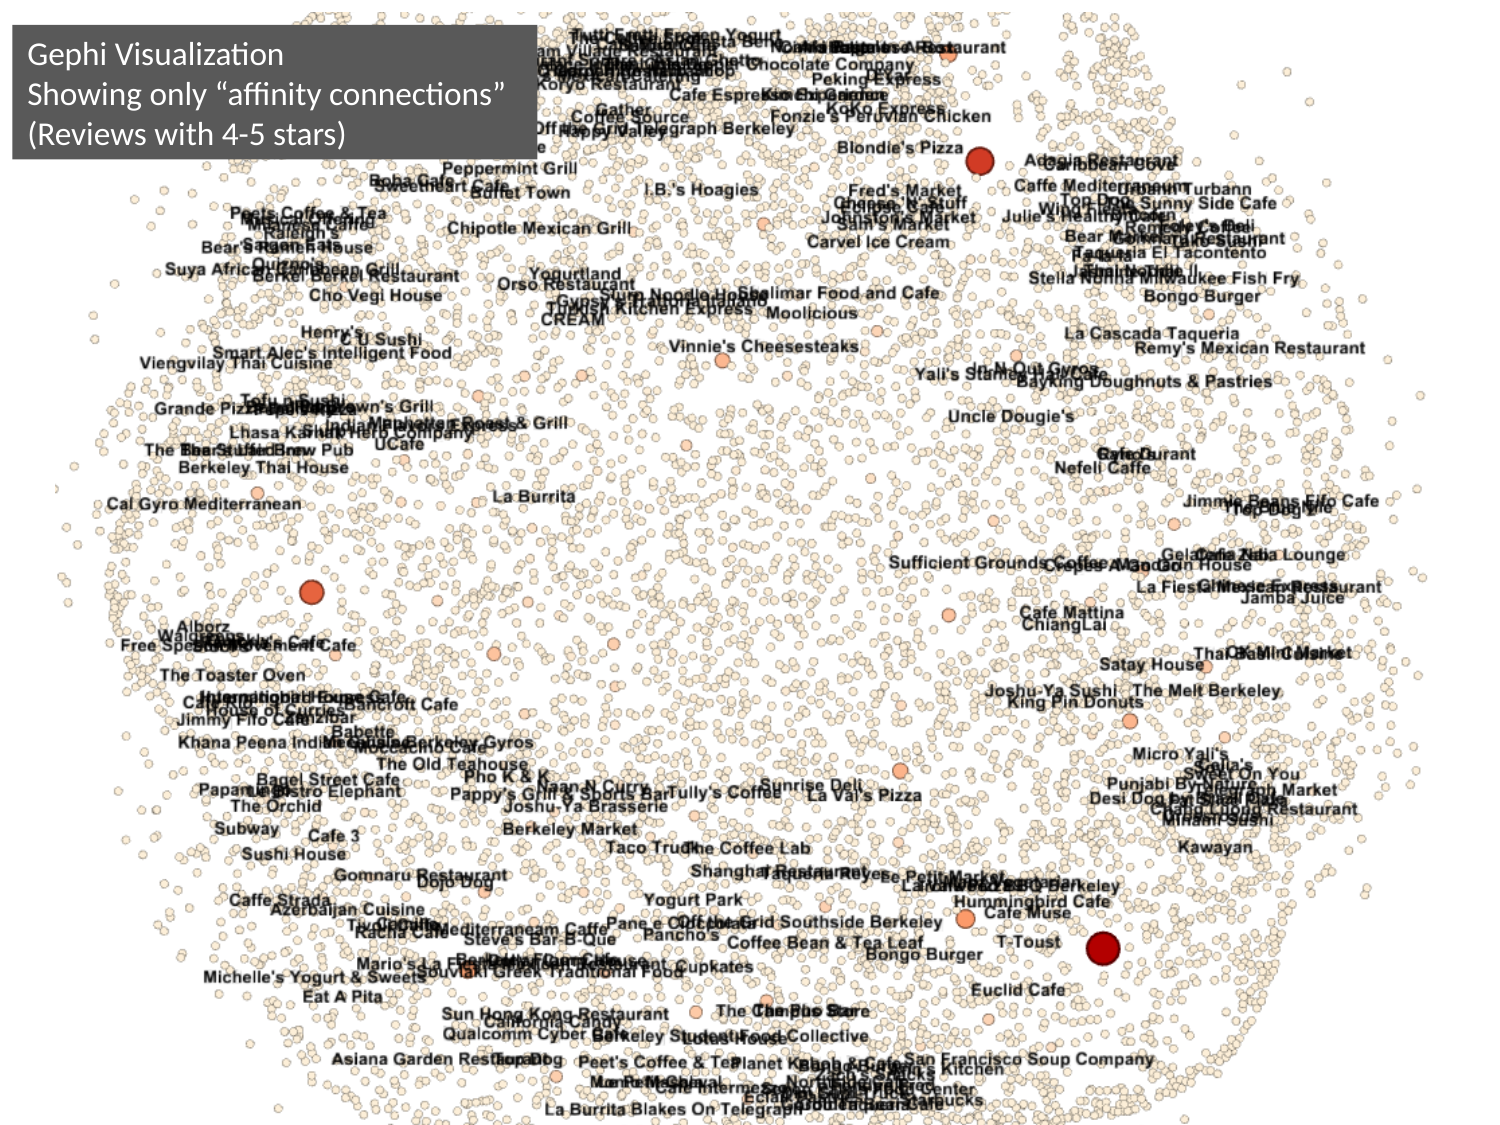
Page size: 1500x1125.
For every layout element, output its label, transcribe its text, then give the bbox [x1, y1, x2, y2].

text_box Gephi Visualization Showing only “affinity connections” (Reviews with 4-5 stars) [12, 24, 49, 160]
picture [54, 11, 1438, 1125]
